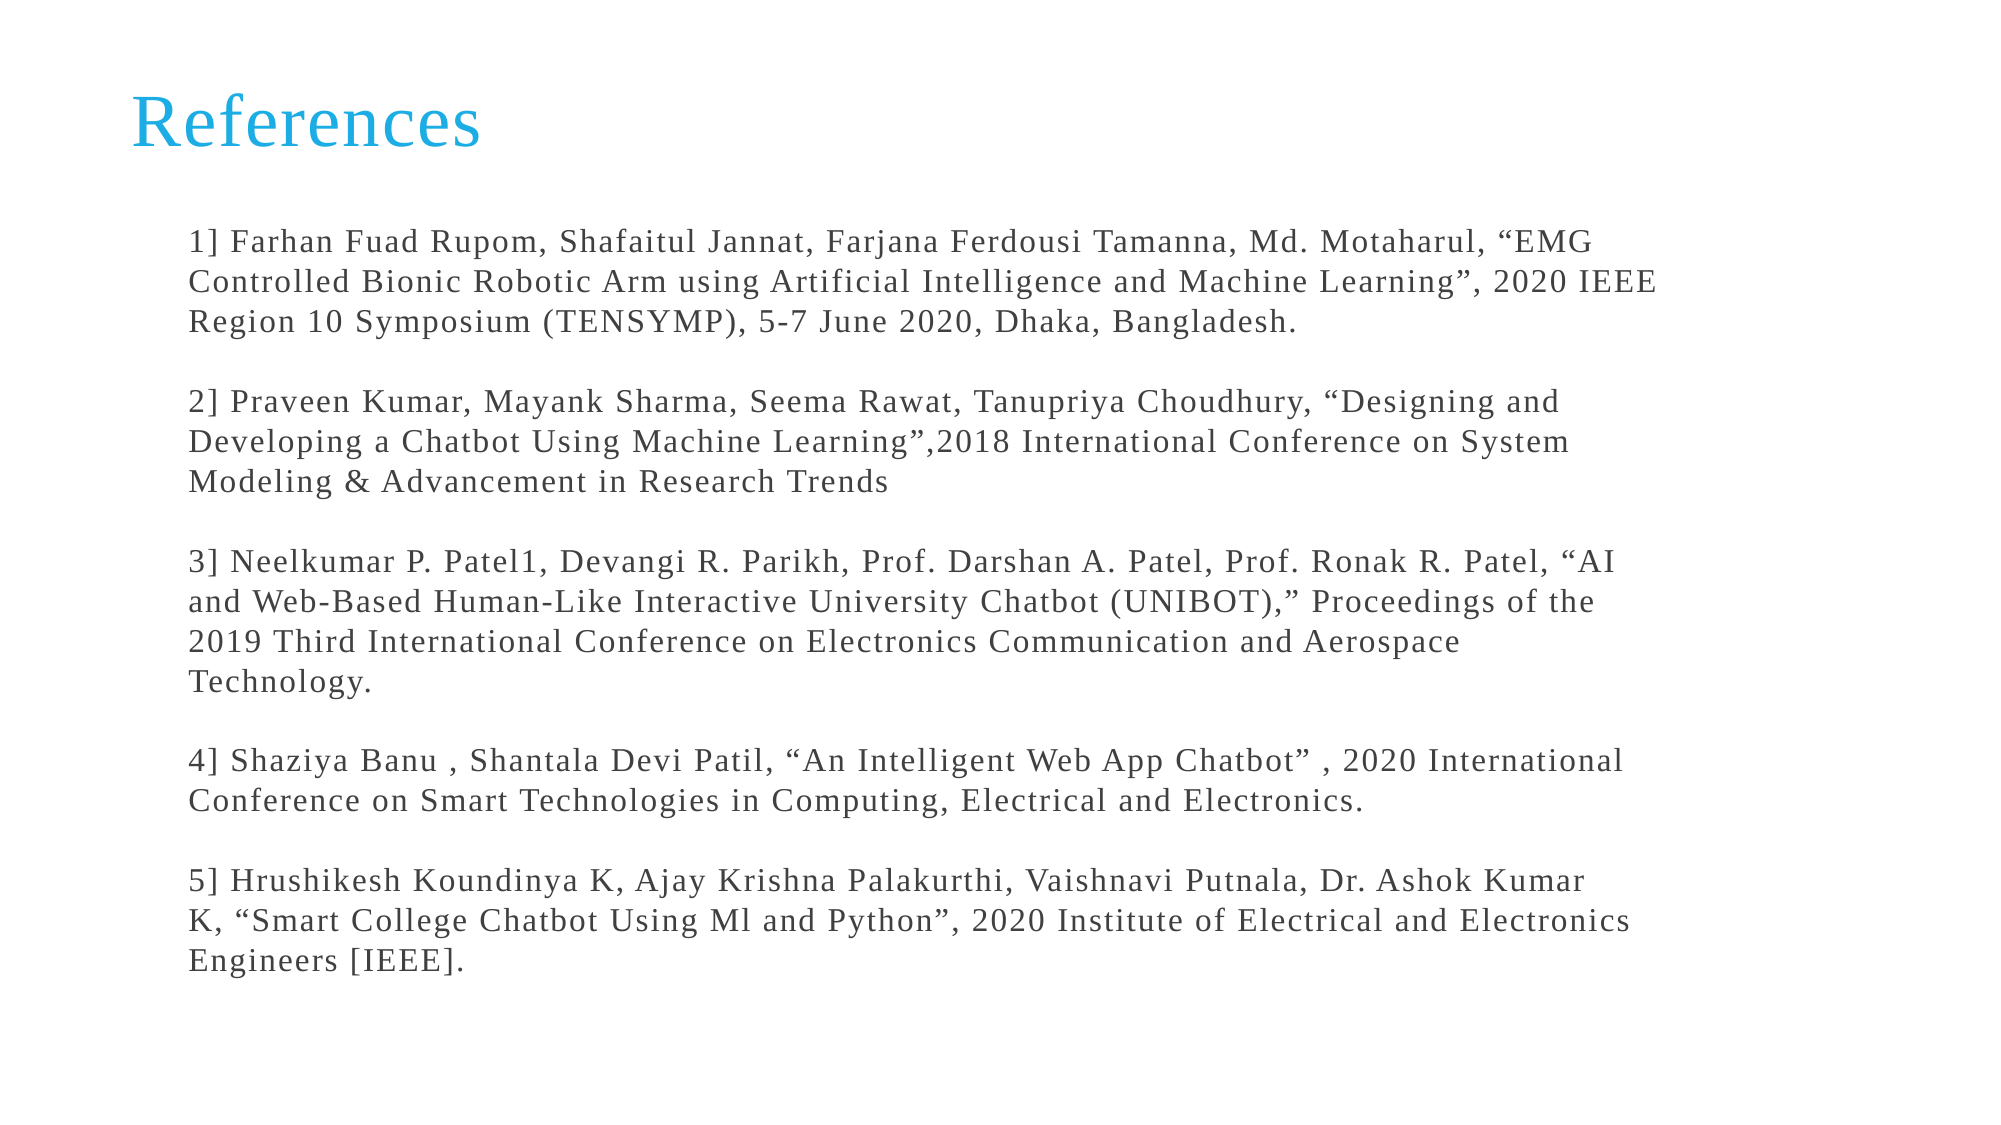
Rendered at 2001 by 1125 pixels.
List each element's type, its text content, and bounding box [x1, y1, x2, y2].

text_box References [116, 64, 1117, 170]
text_box 1] Farhan Fuad Rupom, Shafaitul Jannat, Farjana Ferdousi Tamanna, Md. Motaharul, “EMG Controlled Bionic Robotic Arm using Artificial Intelligence and Machine Learning”, 2020 IEEE Region 10 Symposium (TENSYMP), 5-7 June 2020, Dhaka, Bangladesh. 2] Praveen Kumar, Mayank Sharma, Seema Rawat, Tanupriya Choudhury, “Designing and Developing a Chatbot Using Machine Learning”,2018 International Conference on System Modeling & Advancement in Research Trends 3] Neelkumar P. Patel1, Devangi R. Parikh, Prof. Darshan A. Patel, Prof. Ronak R. Patel, “AI and Web-Based Human-Like Interactive University Chatbot (UNIBOT),” Proceedings of the 2019 Third International Conference on Electronics Communication and Aerospace Technology. 4] Shaziya Banu , Shantala Devi Patil, “An Intelligent Web App Chatbot” , 2020 International Conference on Smart Technologies in Computing, Electrical and Electronics. 5] Hrushikesh Koundinya K, Ajay Krishna Palakurthi, Vaishnavi Putnala, Dr. Ashok Kumar K, “Smart College Chatbot Using Ml and Python”, 2020 Institute of Electrical and Electronics Engineers [IEEE]. [173, 212, 1767, 986]
